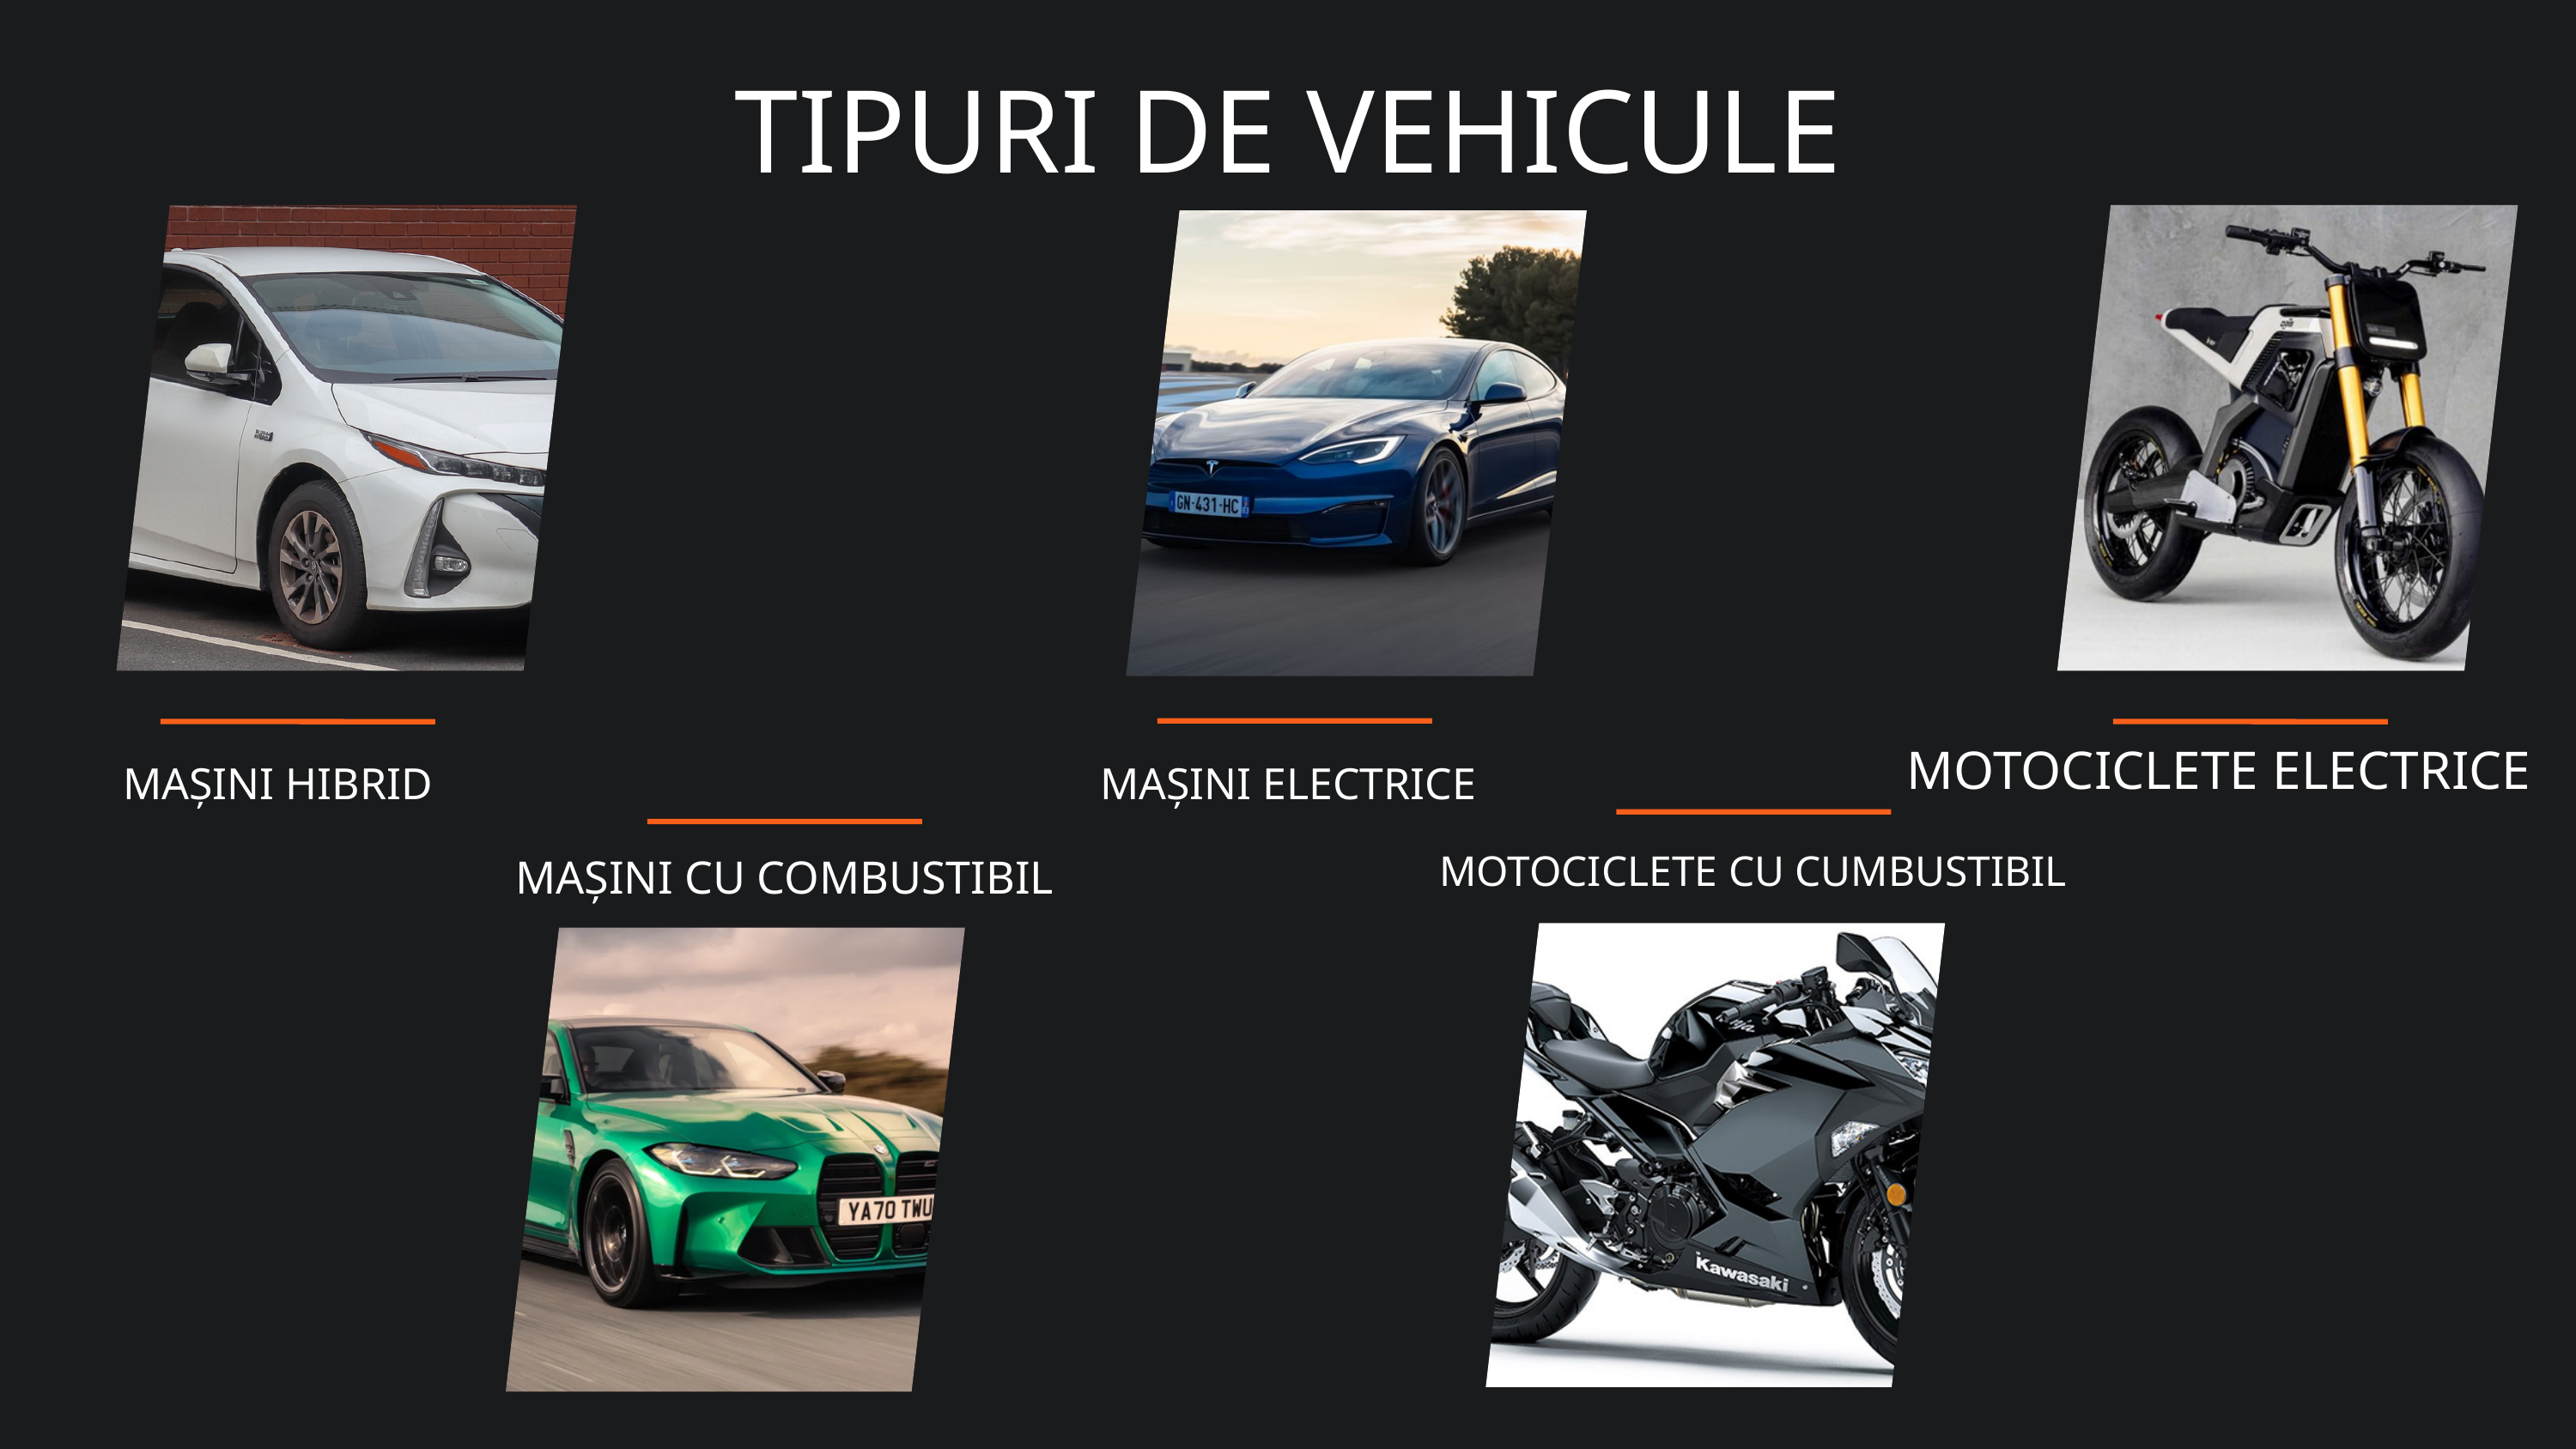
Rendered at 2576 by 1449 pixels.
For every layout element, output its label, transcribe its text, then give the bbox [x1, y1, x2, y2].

text_box TIPURI DE VEHICULE [685, 58, 1891, 196]
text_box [2057, 204, 2518, 671]
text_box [505, 927, 966, 1392]
text_box MAȘINI ELECTRICE [958, 756, 1618, 809]
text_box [1485, 923, 1946, 1388]
text_box MAȘINI HIBRID [0, 756, 607, 809]
text_box MOTOCICLETE CU CUMBUSTIBIL [1424, 845, 2083, 894]
text_box MOTOCICLETE ELECTRICE [1890, 737, 2549, 800]
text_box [116, 204, 578, 671]
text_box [1126, 209, 1588, 676]
text_box MAȘINI CU COMBUSTIBIL [455, 848, 1115, 903]
